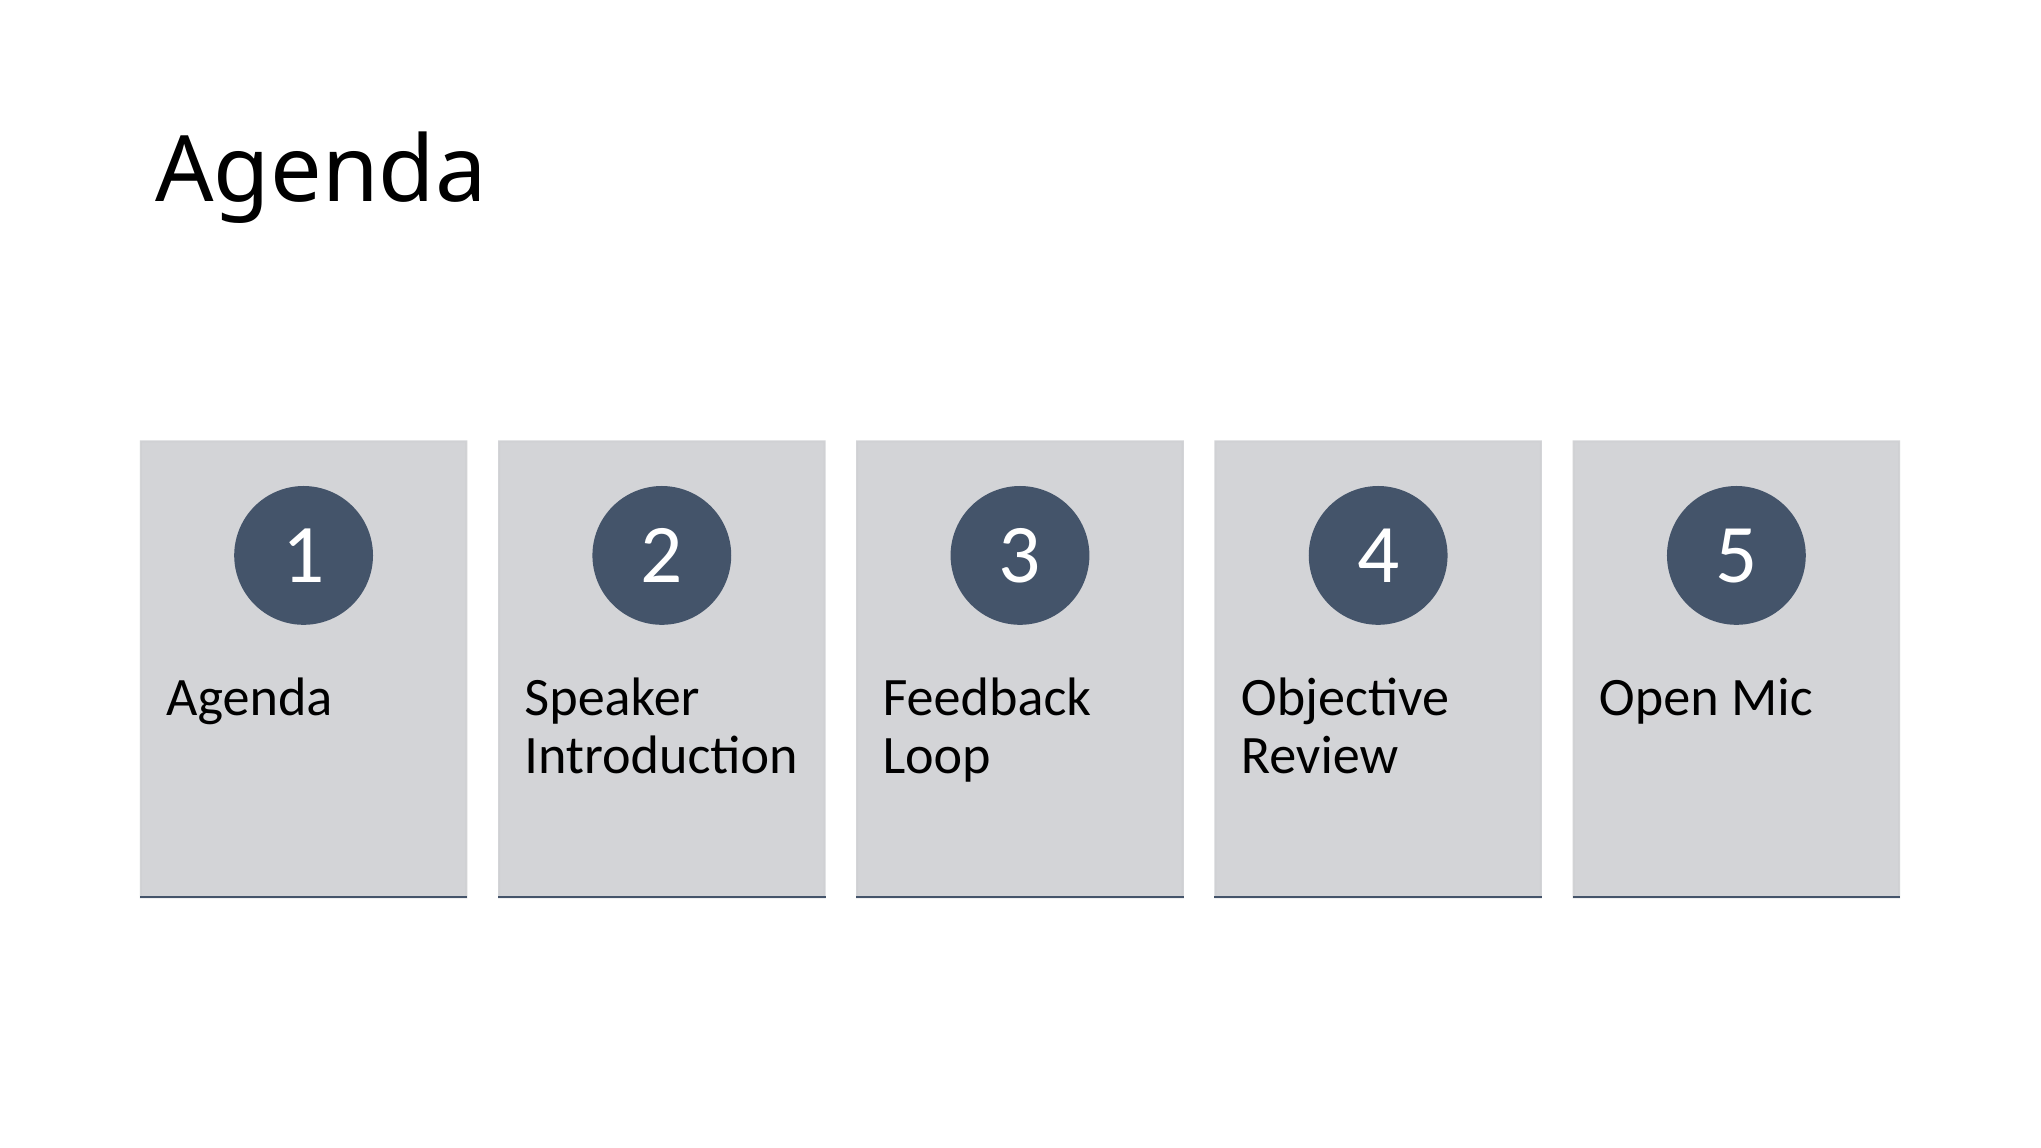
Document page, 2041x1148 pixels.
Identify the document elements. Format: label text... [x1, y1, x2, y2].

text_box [140, 305, 1900, 1034]
title Agenda [140, 61, 1900, 283]
